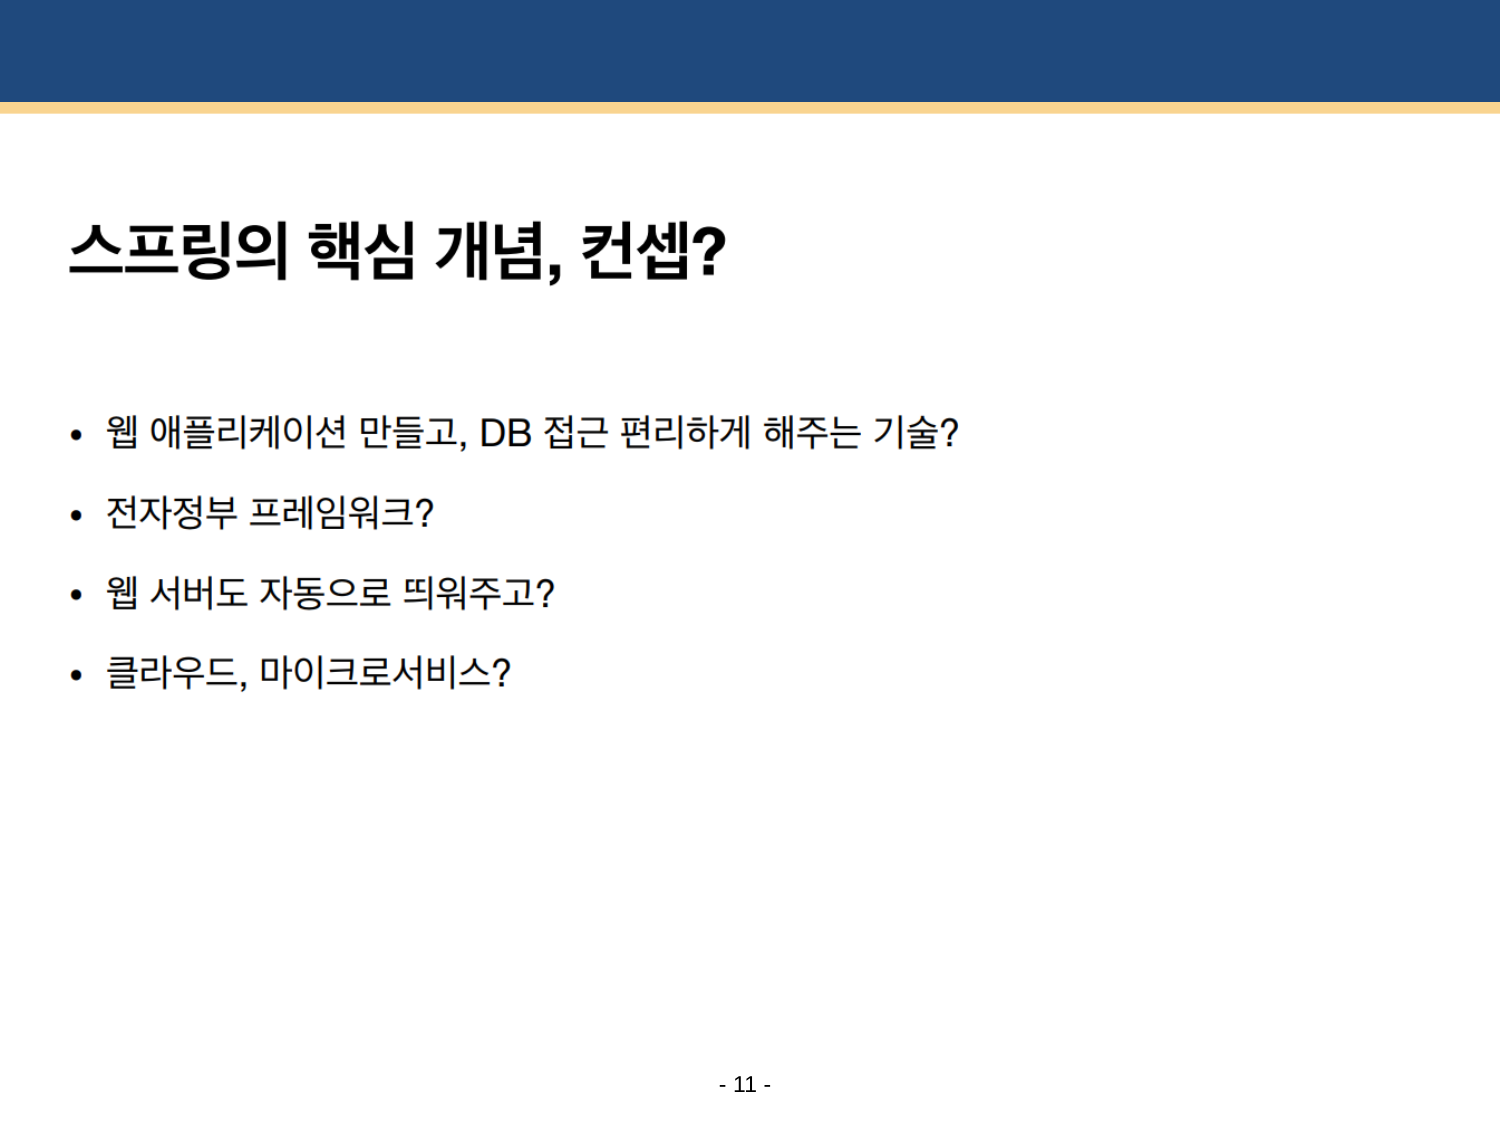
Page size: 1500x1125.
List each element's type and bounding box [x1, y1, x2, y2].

picture [0, 148, 1500, 977]
